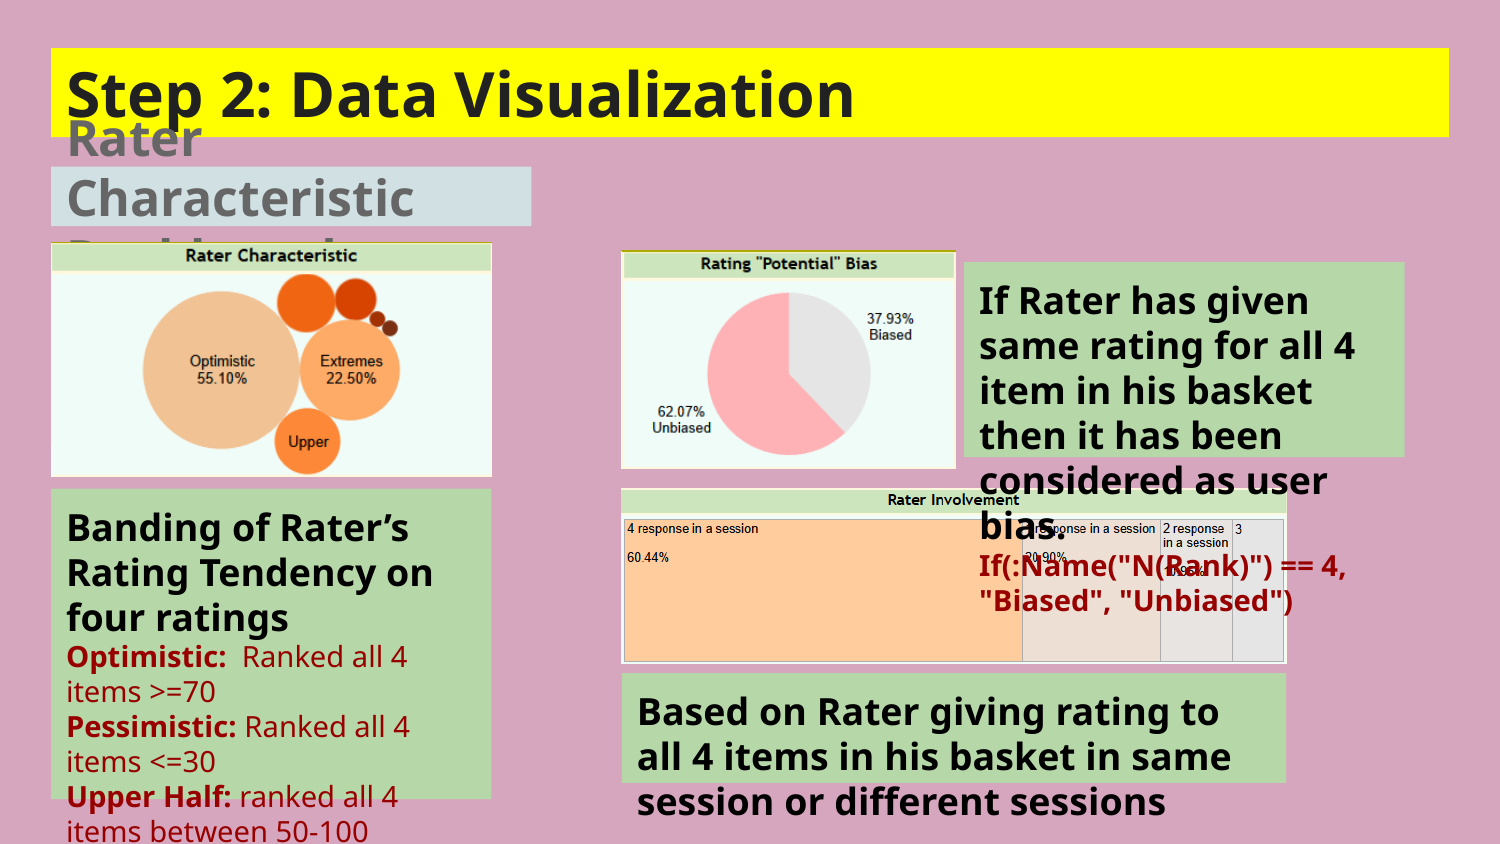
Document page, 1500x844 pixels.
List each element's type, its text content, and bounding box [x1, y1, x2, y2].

title Step 2: Data Visualization [51, 48, 1449, 138]
picture [50, 242, 492, 477]
picture [621, 249, 956, 470]
text_box Banding of Rater’s Rating Tendency on four ratings Optimistic: Ranked all 4 items >=70 Pessimistic: Ranked all 4 items <=30 Upper Half: ranked all 4 items between 50-100 Lower Half: Ranked all 4 items between 0-50 In Decisive: Ranked all 4 items exactly 50 Distributed: Ranked all 4 items randomly [51, 488, 492, 800]
text_box Rater Characteristic Dashboard [51, 166, 532, 227]
picture [621, 488, 1287, 664]
text_box Based on Rater giving rating to all 4 items in his basket in same session or different sessions [621, 673, 1287, 783]
text_box If Rater has given same rating for all 4 item in his basket then it has been considered as user bias. If(:Name("N(Rank)") == 4, "Biased", "Unbiased") [964, 262, 1405, 458]
